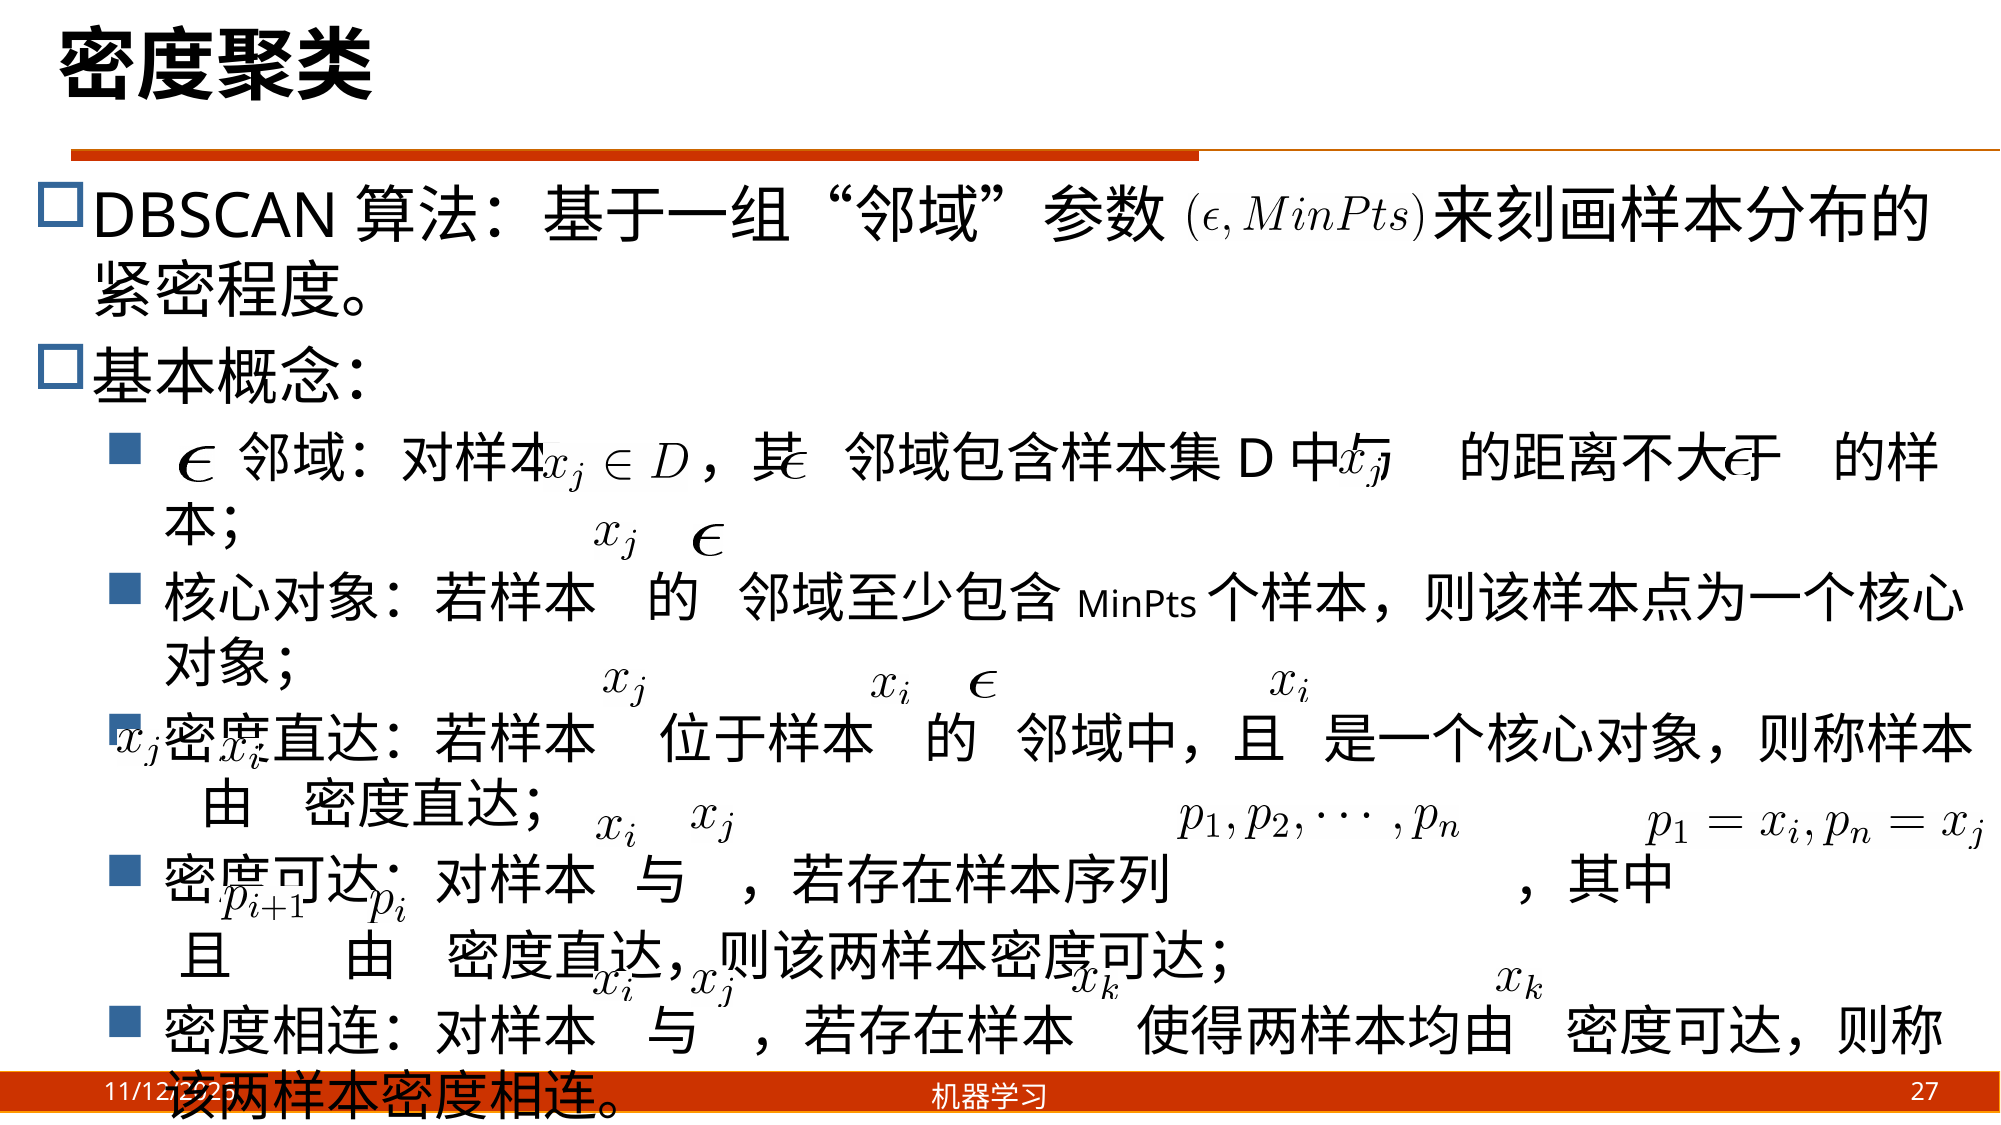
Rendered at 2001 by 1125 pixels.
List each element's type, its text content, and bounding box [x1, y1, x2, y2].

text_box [219, 882, 305, 927]
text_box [778, 447, 811, 495]
text_box DBSCAN算法：基于一组“邻域”参数 来刻画样本分布的紧密程度。 基本概念： 邻域：对样本 ，其 邻域包含样本集D中与 的距离不大于 的样本； 核心对象：若样本 的 邻域至少包含MinPts个样本，则该样本点为一个核心对象； 密度直达：若样本 位于样本 的 邻域中，且 是一个核心对象，则称样本 由 密度直达； 密度可达：对样本 与 ，若存在样本序列 ，其中 且 由 密度直达，则该两样本密度可达； 密度相连：对样本 与 ，若存在样本 使得两样本均由 密度可达，则称该两样本密度相连。 [0, 167, 2000, 985]
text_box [1337, 446, 1383, 491]
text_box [541, 439, 690, 495]
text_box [967, 666, 1001, 713]
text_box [592, 518, 639, 563]
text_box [869, 669, 911, 710]
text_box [219, 734, 261, 774]
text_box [601, 665, 647, 710]
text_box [689, 966, 735, 1011]
text_box 密度聚类 [42, 7, 1337, 135]
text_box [1175, 801, 1461, 842]
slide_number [103, 1074, 538, 1115]
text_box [365, 886, 407, 927]
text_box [591, 966, 634, 1007]
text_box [1268, 667, 1311, 708]
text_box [1070, 964, 1120, 1005]
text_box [689, 518, 729, 574]
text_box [175, 439, 220, 503]
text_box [1186, 189, 1425, 245]
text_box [115, 725, 161, 770]
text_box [1494, 964, 1544, 1005]
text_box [594, 812, 637, 852]
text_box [689, 801, 735, 846]
slide_number 27 [1505, 1074, 1940, 1113]
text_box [1722, 444, 1755, 491]
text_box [1643, 808, 1985, 852]
